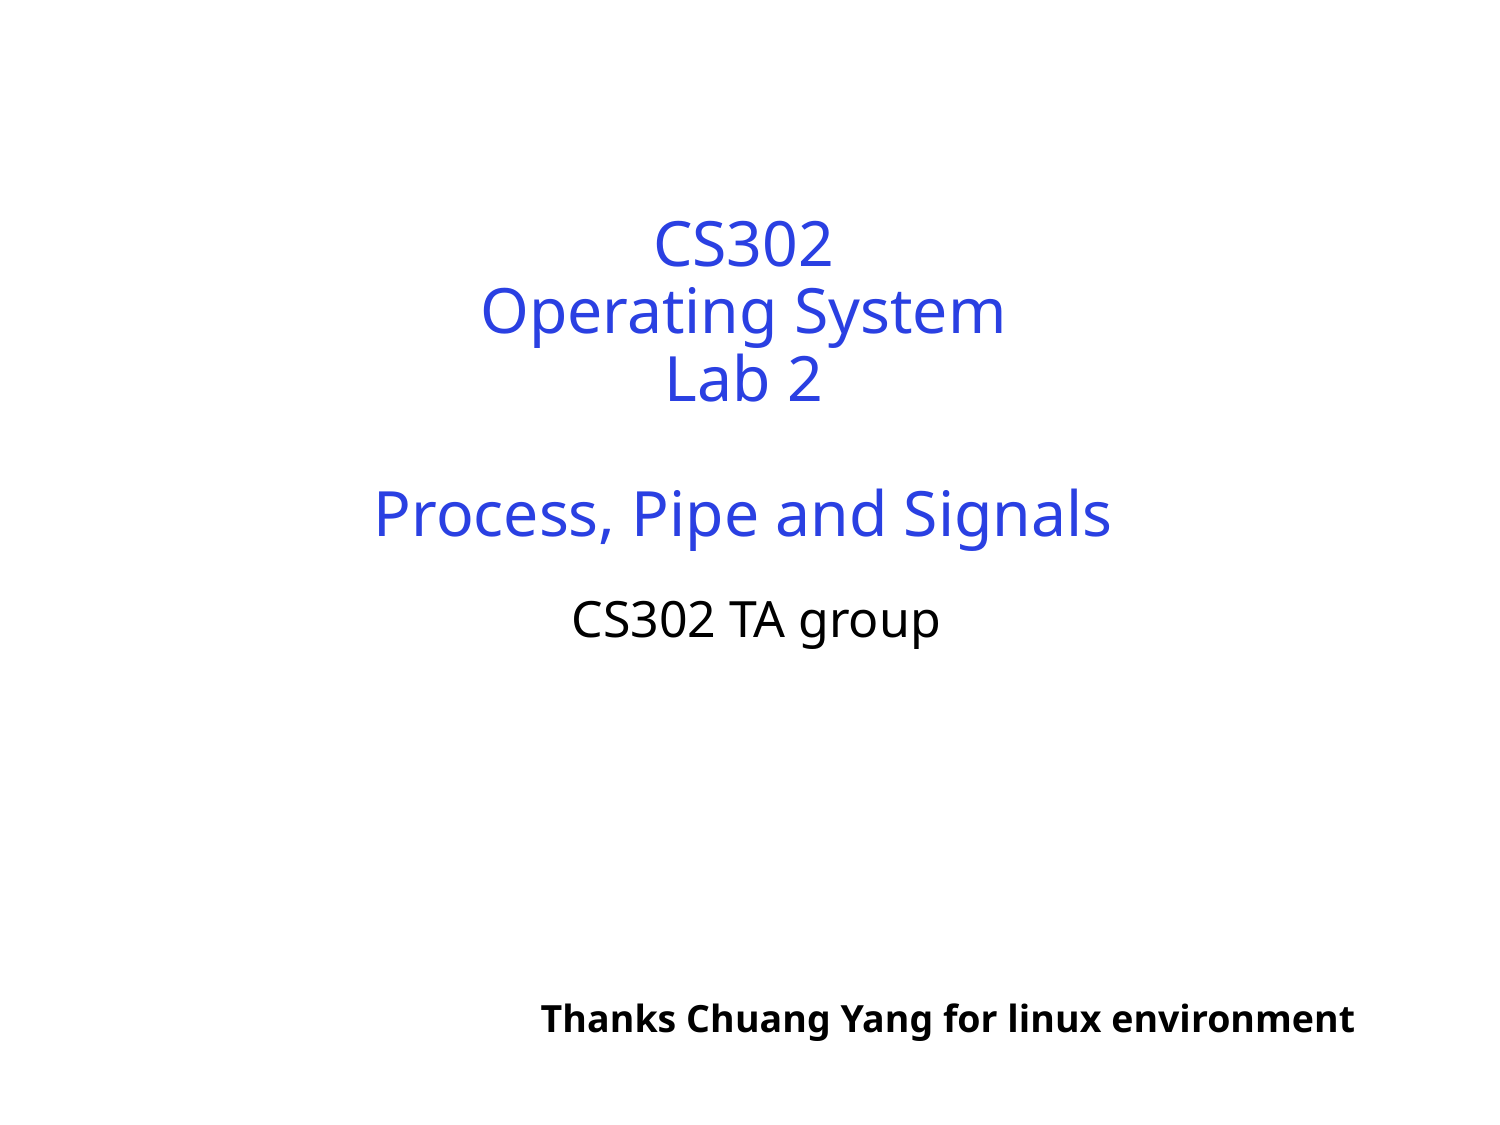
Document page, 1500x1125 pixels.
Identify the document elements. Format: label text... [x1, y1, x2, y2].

subtitle CS302 TA group [99, 587, 1413, 788]
title CS302 Operating System Lab 2 Process, Pipe and Signals [99, 212, 1388, 550]
text_box Thanks Chuang Yang for linux environment [525, 987, 1500, 1048]
